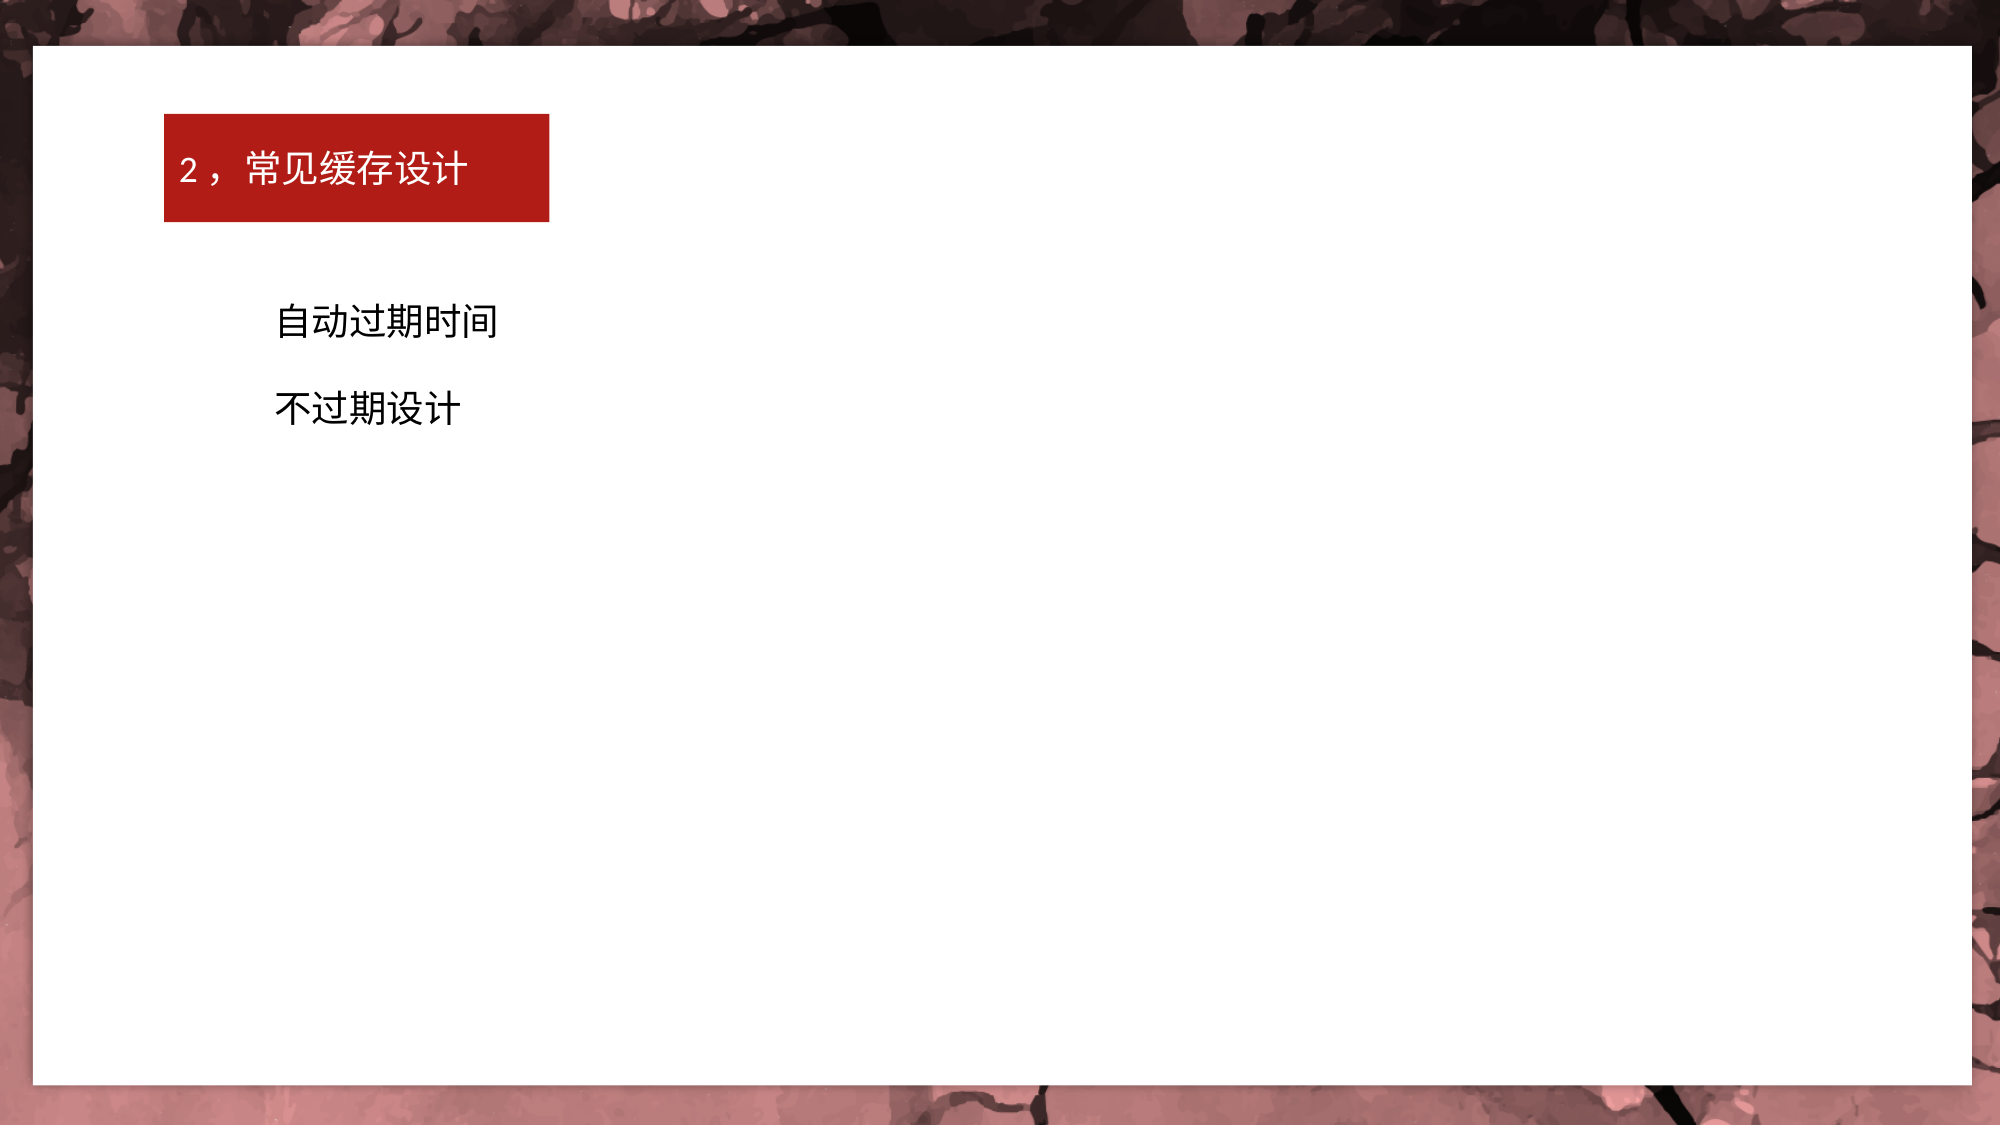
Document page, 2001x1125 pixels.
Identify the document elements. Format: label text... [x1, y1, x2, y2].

text_box 自动过期时间 [259, 290, 515, 351]
text_box 2，常见缓存设计 [164, 113, 550, 223]
text_box 不过期设计 [259, 377, 477, 438]
